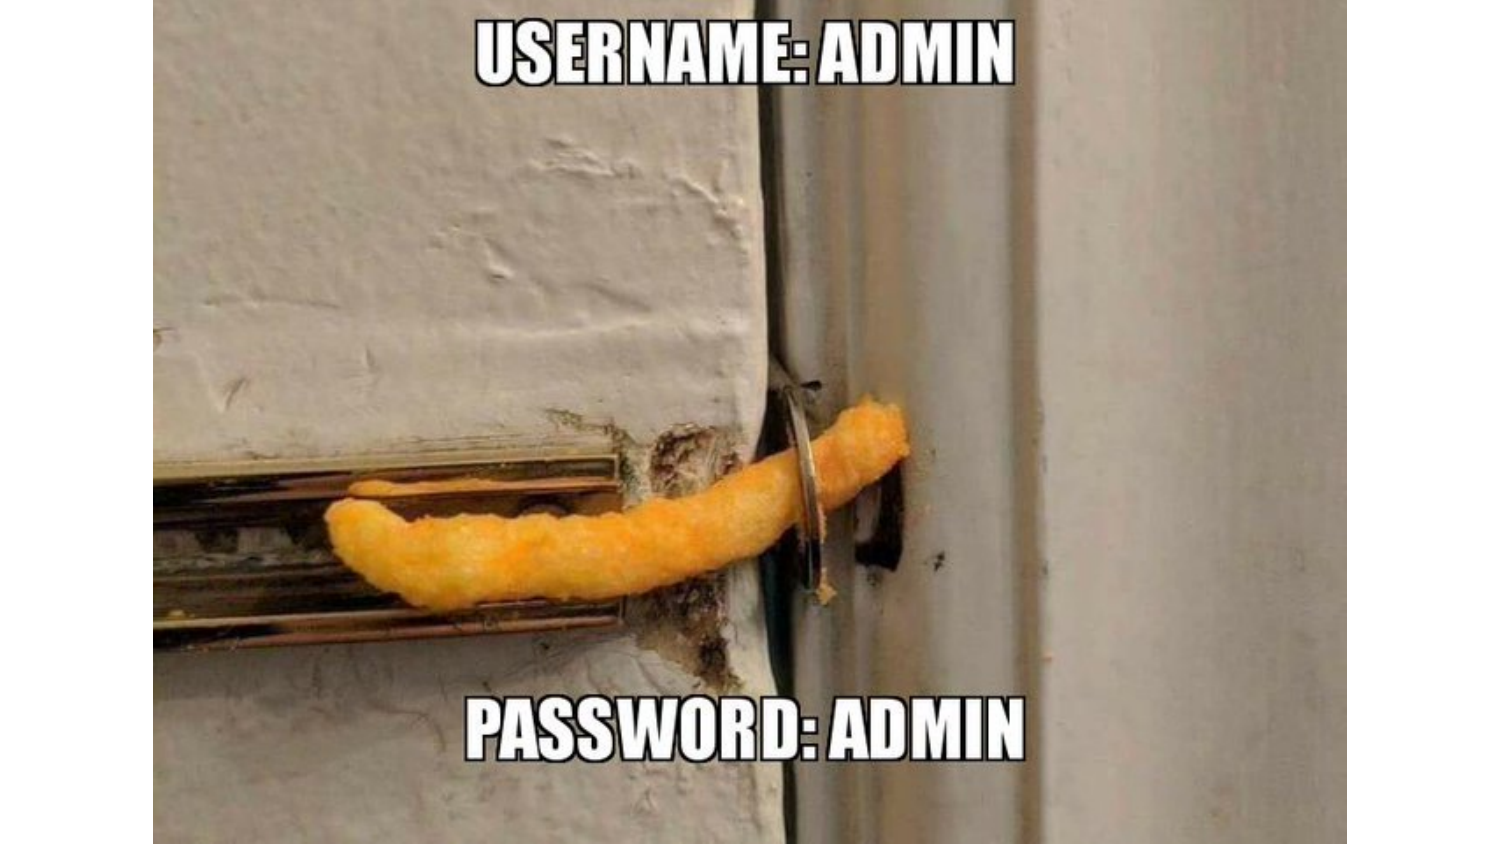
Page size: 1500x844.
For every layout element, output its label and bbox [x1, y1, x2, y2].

picture [153, 0, 1347, 844]
